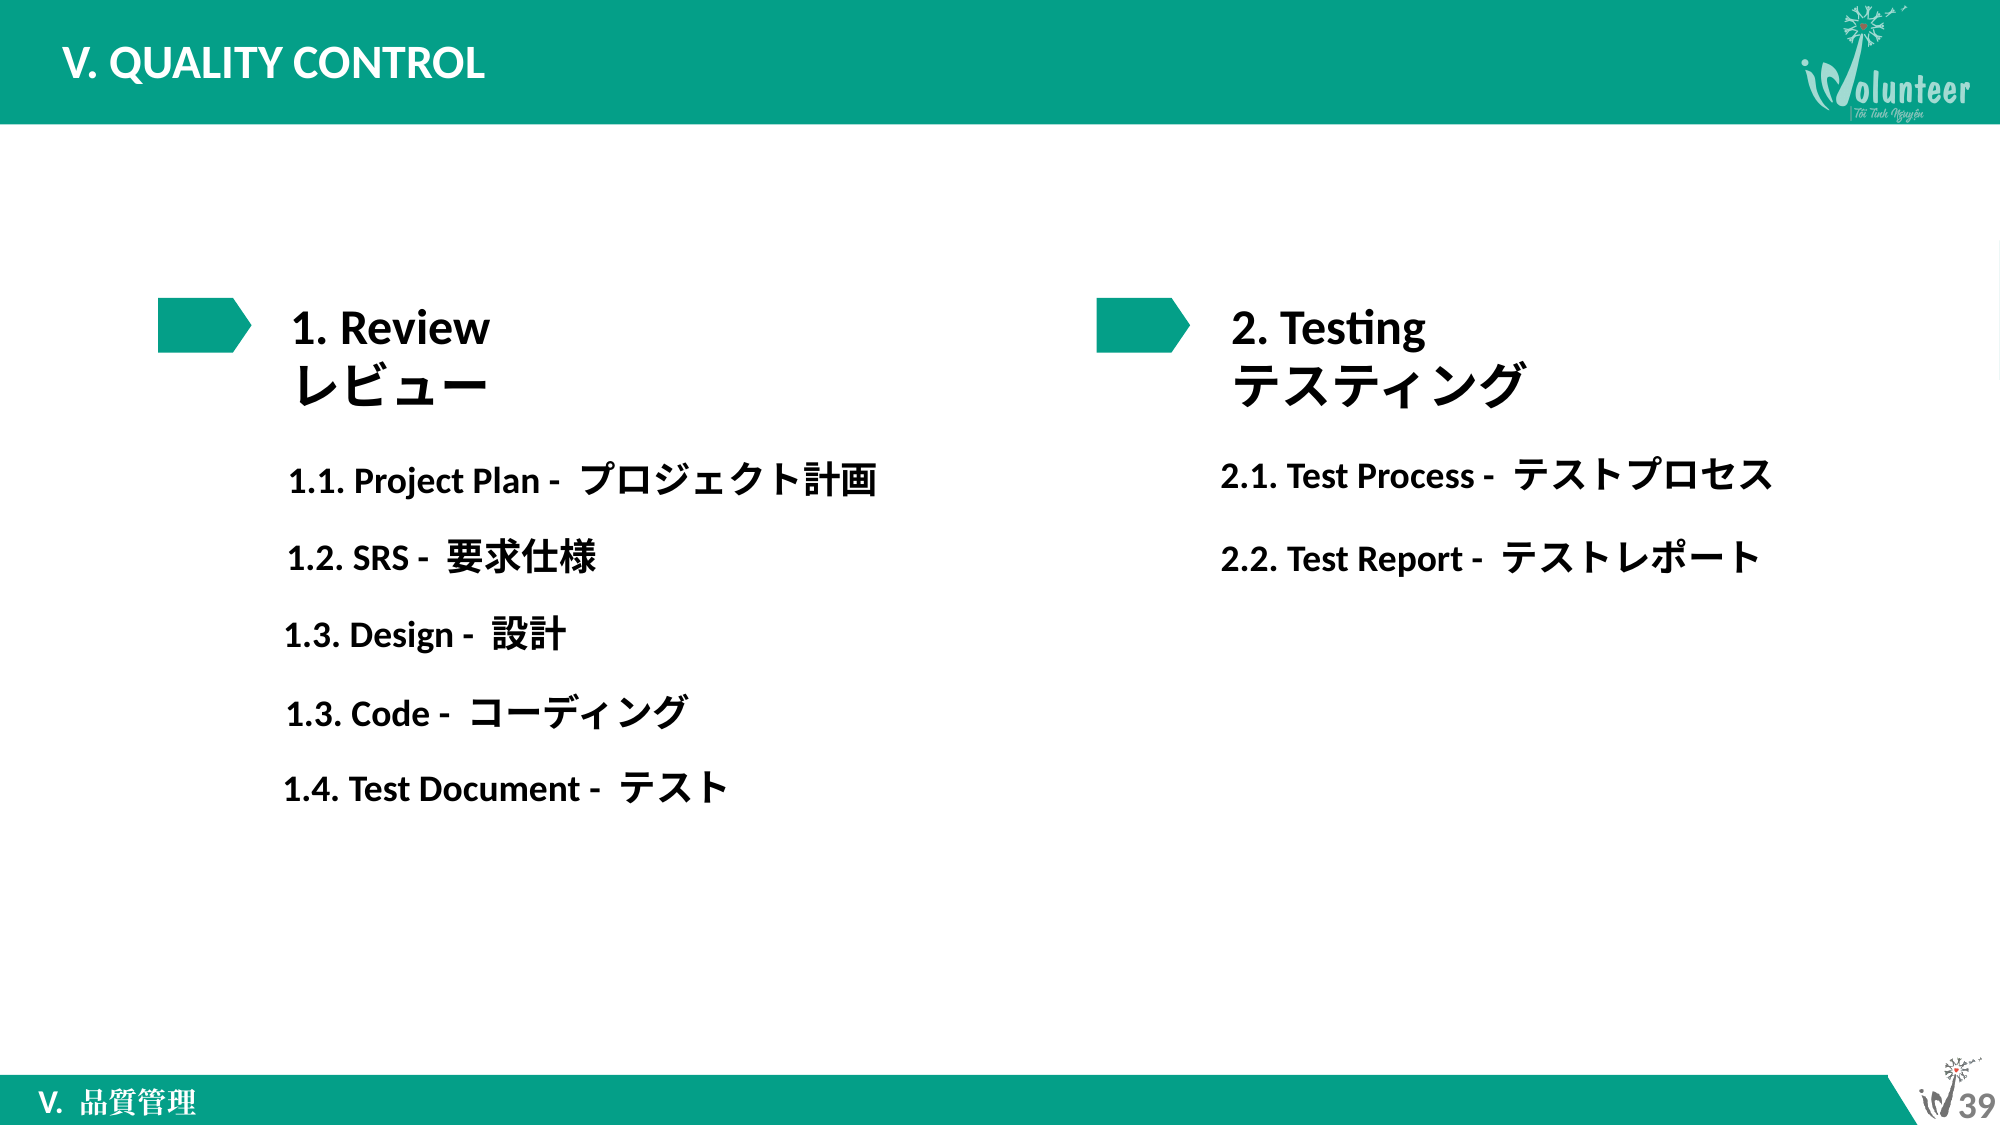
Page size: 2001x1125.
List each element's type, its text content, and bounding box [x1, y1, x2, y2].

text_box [0, 1074, 1919, 1125]
text_box [1779, 0, 1997, 125]
text_box V. QUALITY CONTROL [47, 23, 502, 96]
text_box 2.1. Test Process - テストプロセス [1205, 443, 1790, 504]
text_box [1096, 287, 1547, 424]
text_box 1.1. Project Plan - プロジェクト計画 [273, 448, 893, 509]
text_box 1.3. Code - コーディング [270, 681, 706, 742]
picture [1919, 1057, 1982, 1119]
text_box 1.3. Design - 設計 [268, 602, 582, 663]
text_box 1.4. Test Document - テスト [267, 756, 746, 816]
text_box [0, 0, 1779, 125]
text_box 39 [1943, 1073, 2000, 1125]
text_box 2.2. Test Report - テストレポート [1205, 526, 1778, 586]
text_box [157, 287, 507, 424]
text_box 1.2. SRS - 要求仕様 [271, 525, 612, 586]
